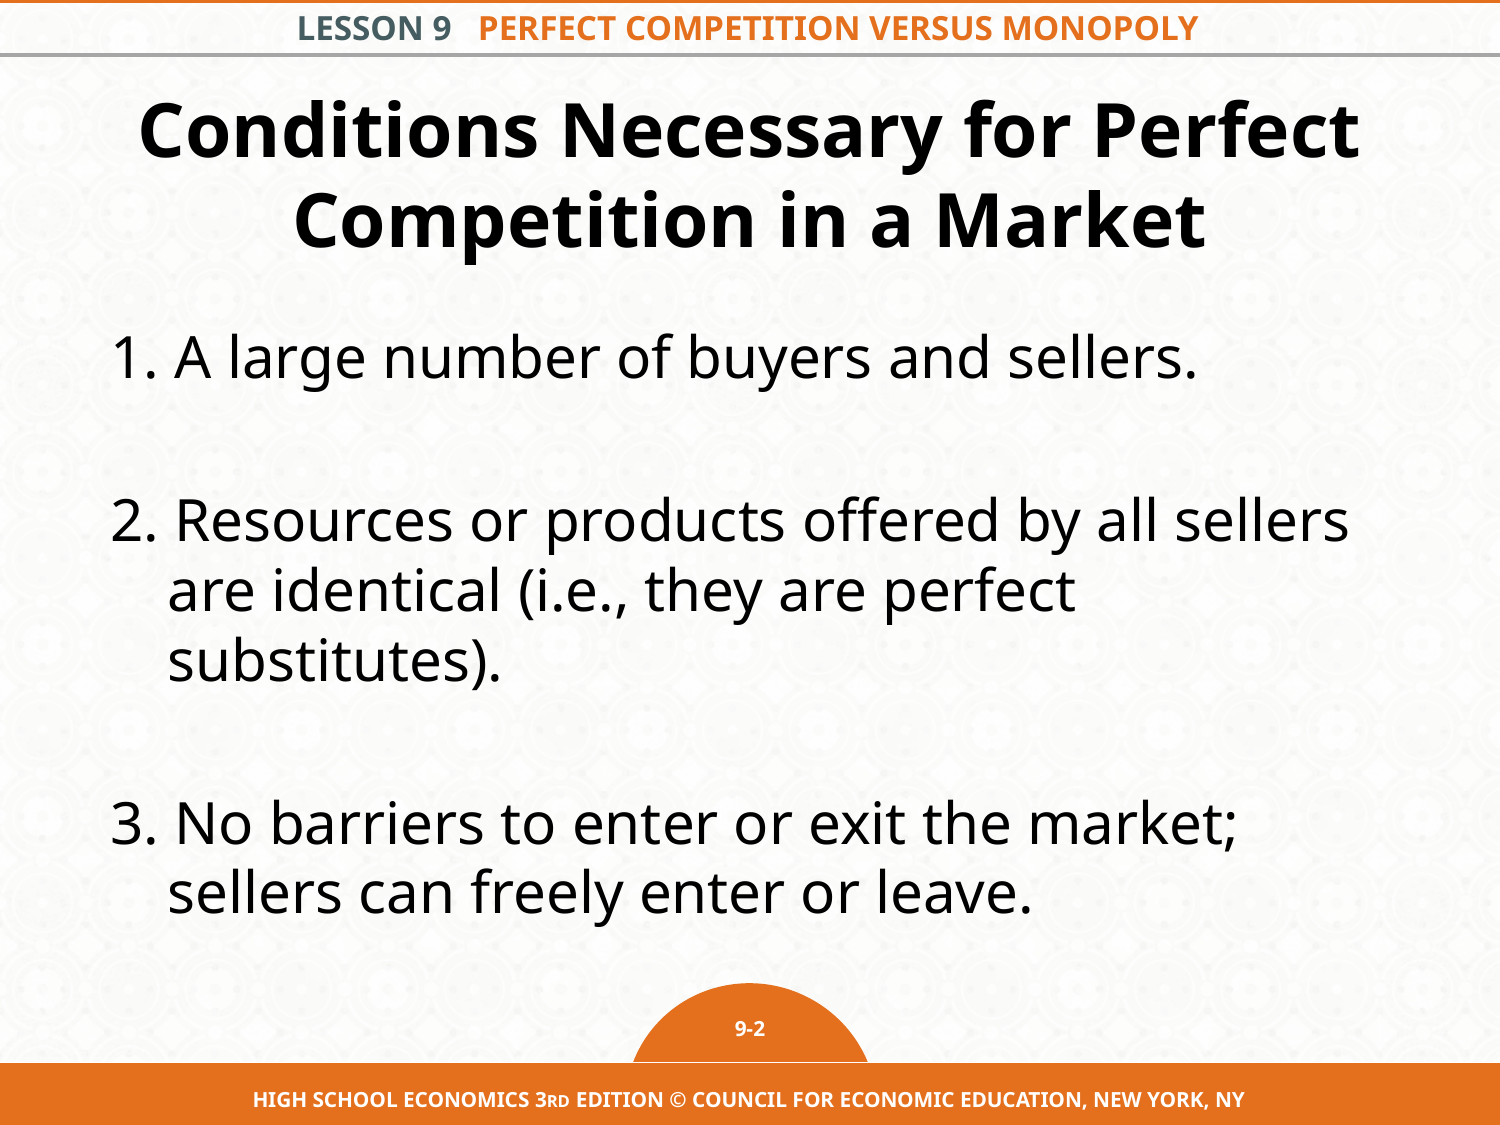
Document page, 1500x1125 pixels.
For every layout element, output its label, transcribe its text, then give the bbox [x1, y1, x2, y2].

list 1. A large number of buyers and sellers. 2. Resources or products offered by all sellers are identical (i.e., they are perfect substitutes). 3. No barriers to enter or exit the market; sellers can freely enter or leave. [95, 312, 1434, 950]
picture [0, 3, 1500, 53]
picture [0, 57, 1500, 1062]
title Conditions Necessary for Perfect Competition in a Market [75, 78, 1425, 267]
